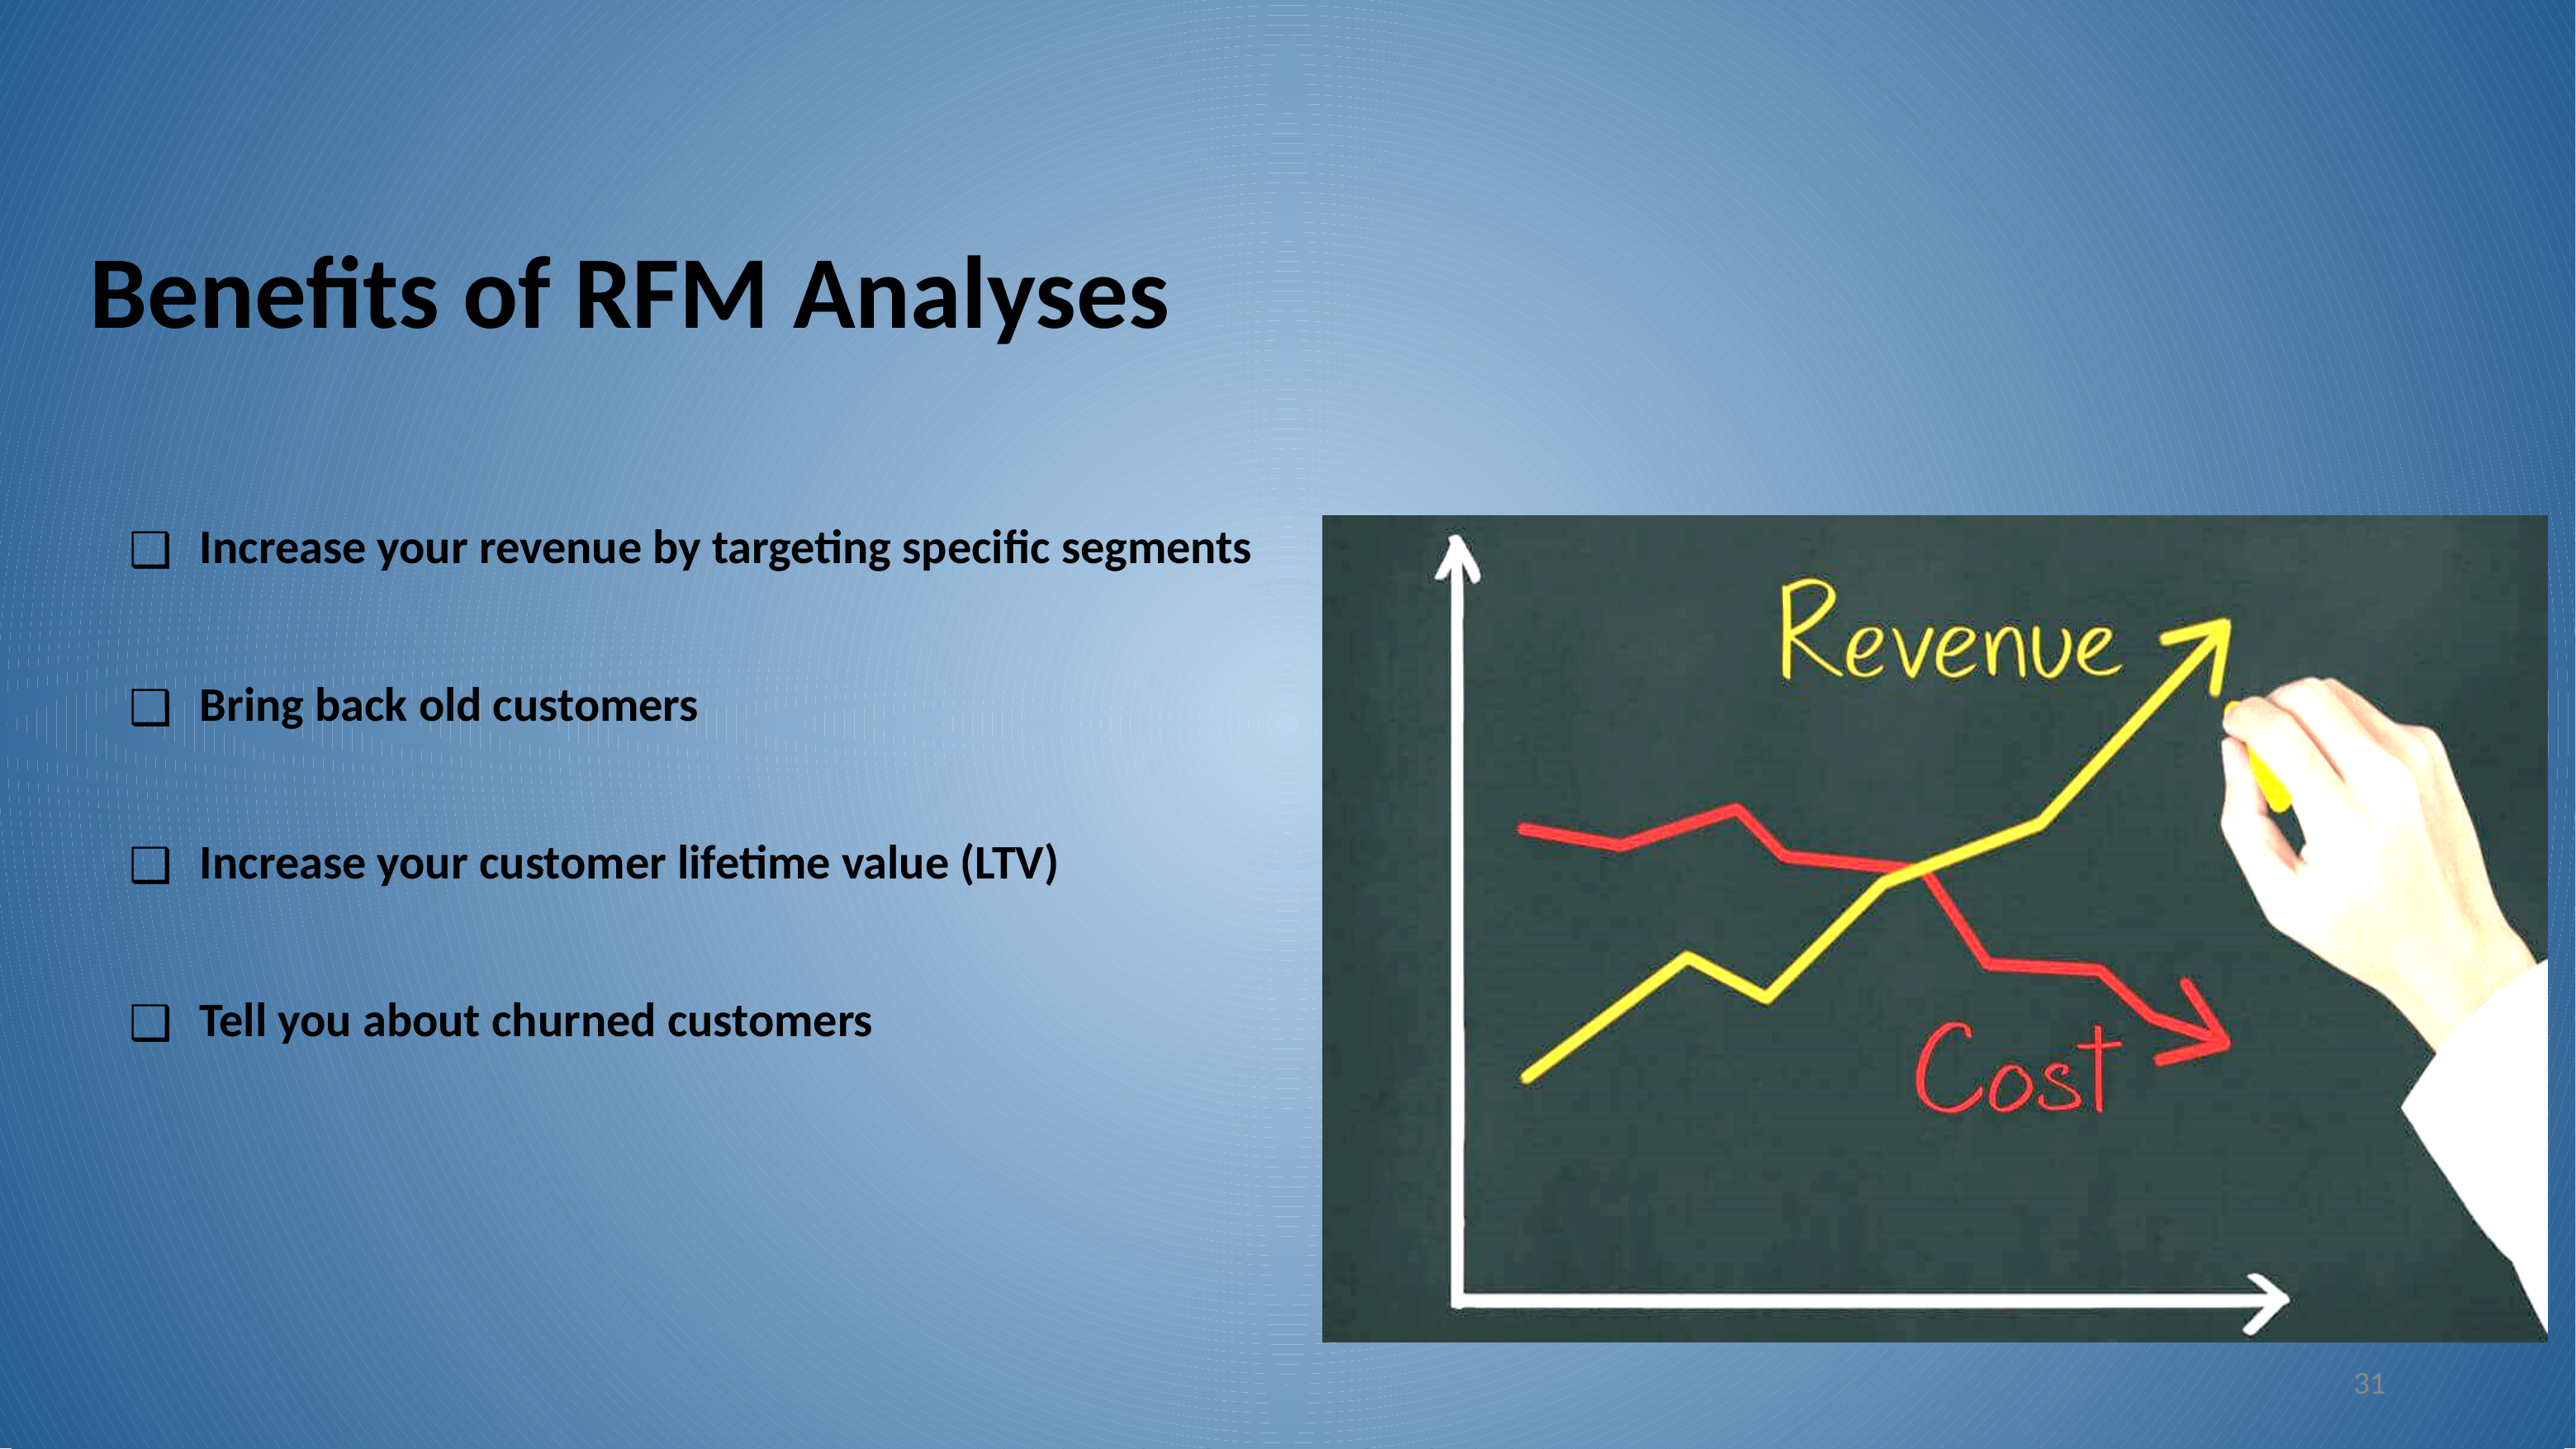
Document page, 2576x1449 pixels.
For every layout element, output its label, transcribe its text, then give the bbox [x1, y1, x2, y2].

picture [1322, 515, 2548, 1342]
subtitle Increase your revenue by targeting specific segments Bring back old customers Increase your customer lifetime value (LTV) Tell you about churned customers [116, 515, 1322, 1098]
title Benefits of RFM Analyses [45, 167, 1215, 357]
slide_number ‹#› [1819, 1349, 2399, 1420]
